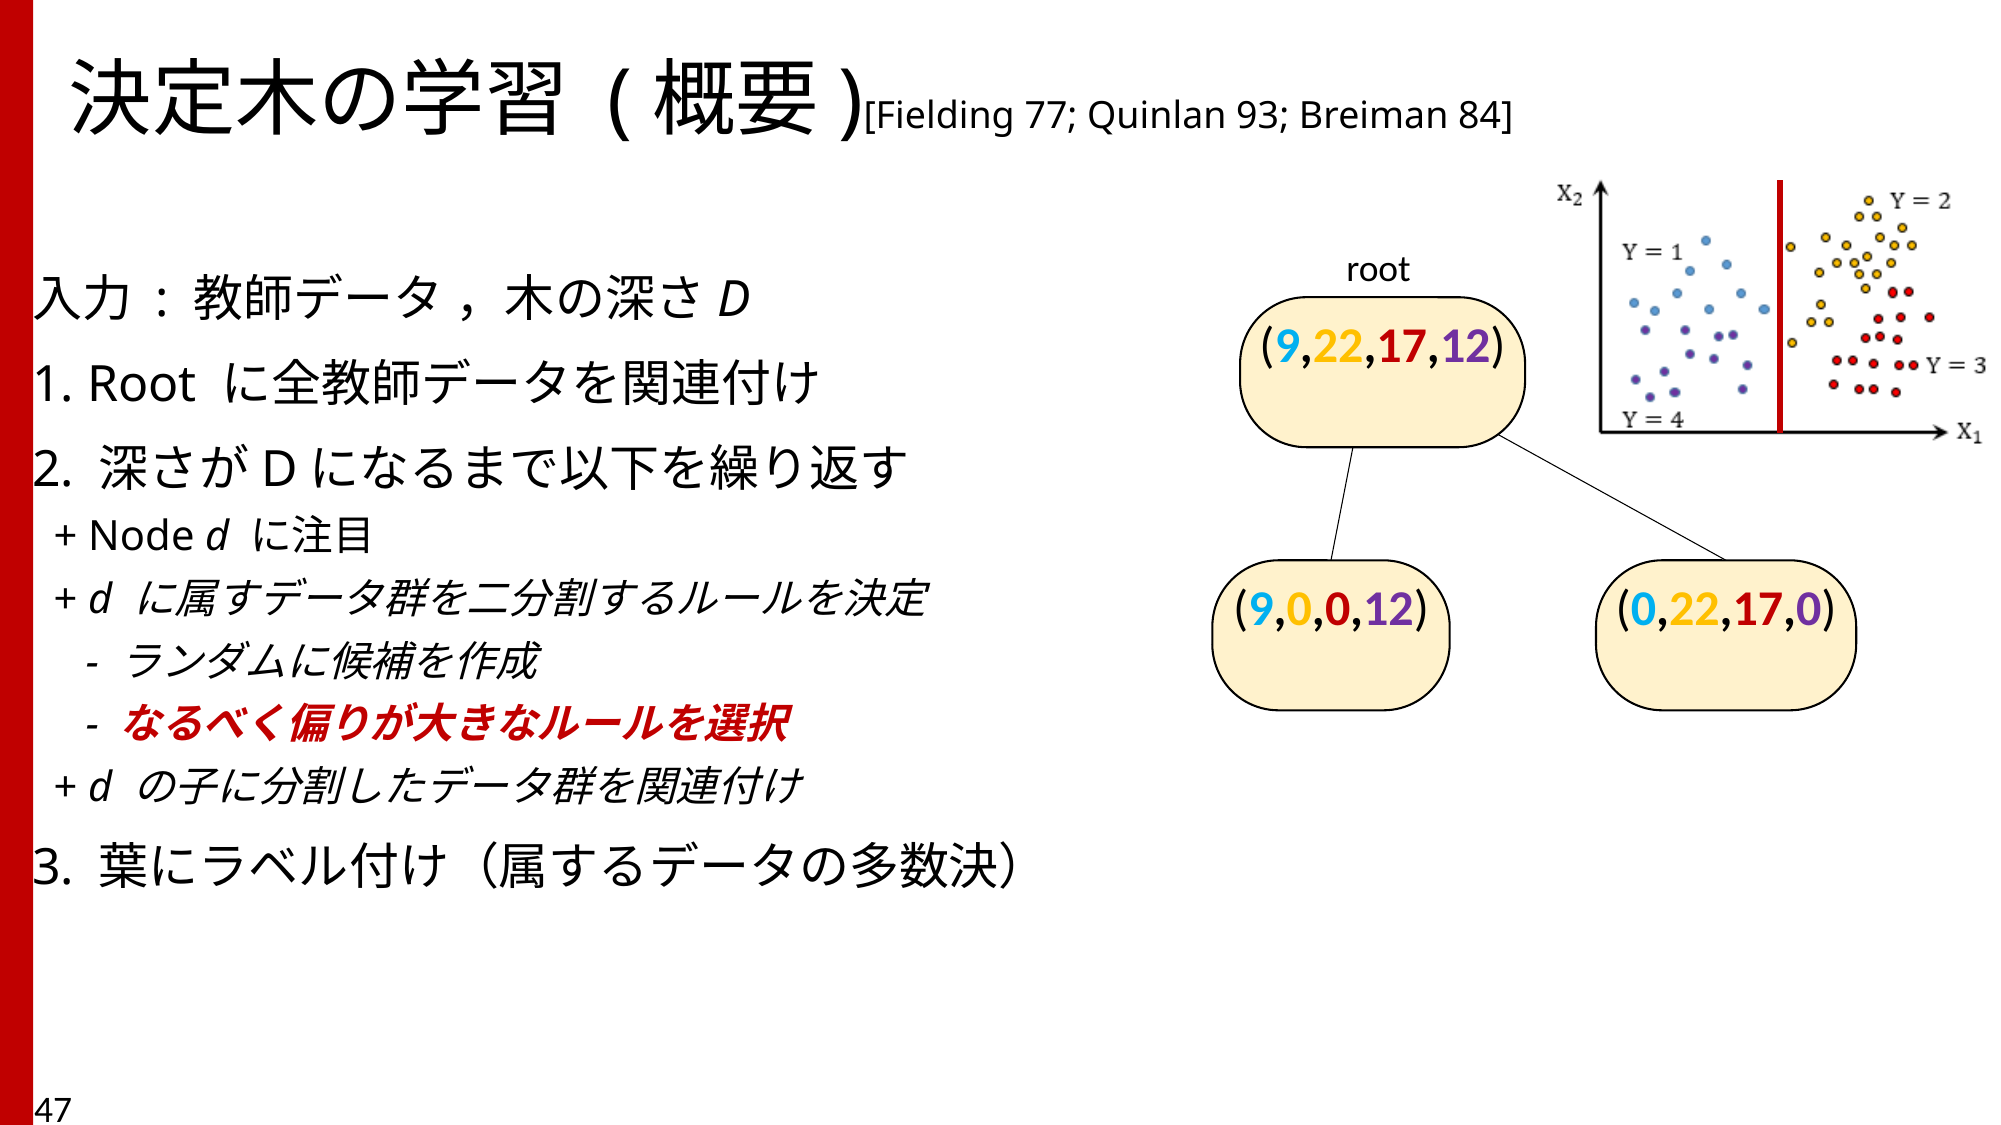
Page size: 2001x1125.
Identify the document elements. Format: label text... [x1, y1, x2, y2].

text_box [1331, 372, 1368, 561]
title 決定木の学習 (概要)[Fielding 77; Quinlan 93; Breiman 84] [54, 42, 1872, 162]
text_box root [1331, 236, 1426, 296]
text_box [1385, 372, 1727, 561]
slide_number 47 [19, 1077, 470, 1125]
picture [1552, 161, 2000, 455]
